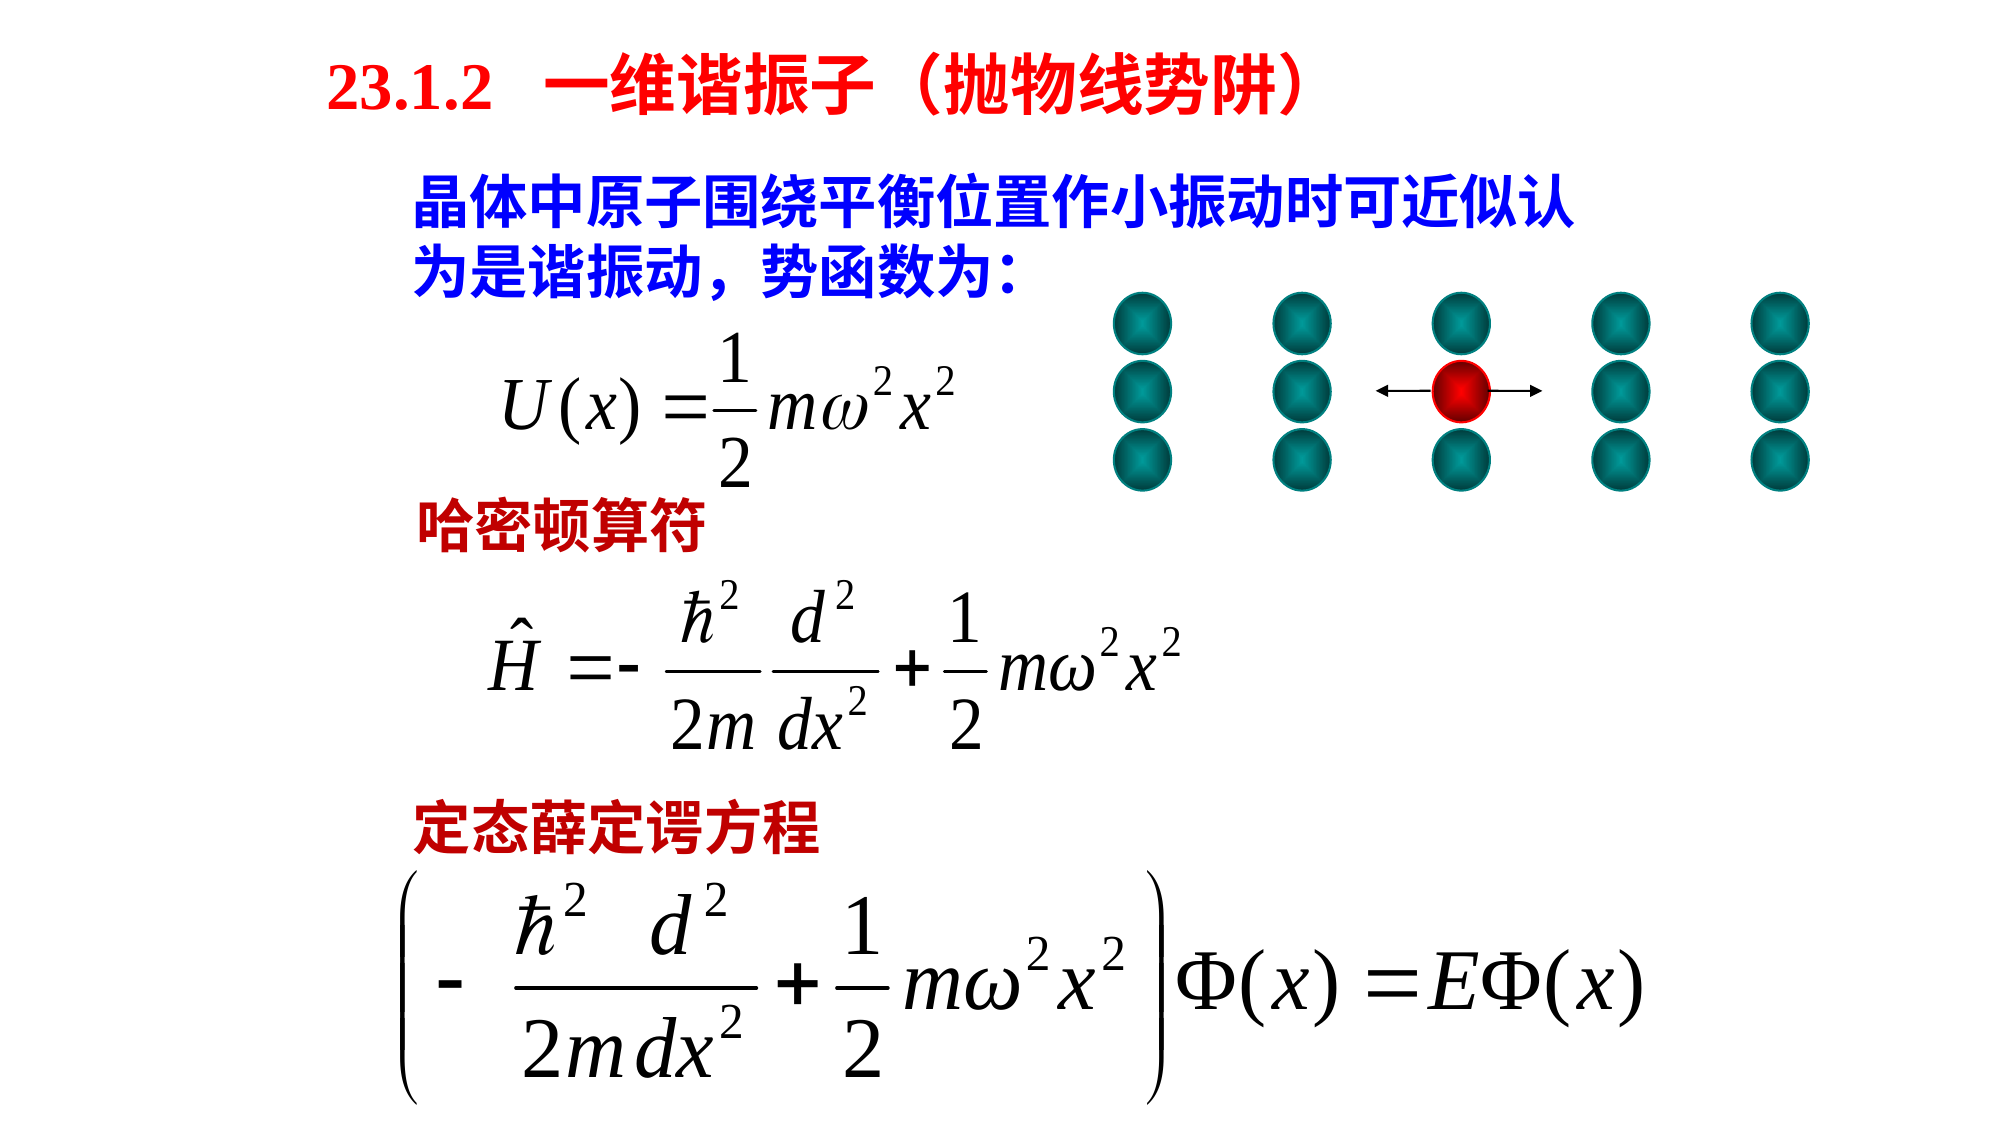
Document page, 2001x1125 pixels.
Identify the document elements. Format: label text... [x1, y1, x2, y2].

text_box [494, 310, 971, 504]
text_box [475, 558, 1193, 766]
text_box 晶体中原子围绕平衡位置作小振动时可近似认为是谐振动，势函数为： [396, 158, 1638, 313]
text_box 定态薛定谔方程 [398, 784, 903, 851]
text_box 23.1.2 一维谐振子（抛物线势阱） [311, 35, 1482, 130]
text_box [383, 851, 1658, 1125]
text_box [1113, 292, 1809, 491]
text_box 哈密顿算符 [401, 481, 752, 567]
